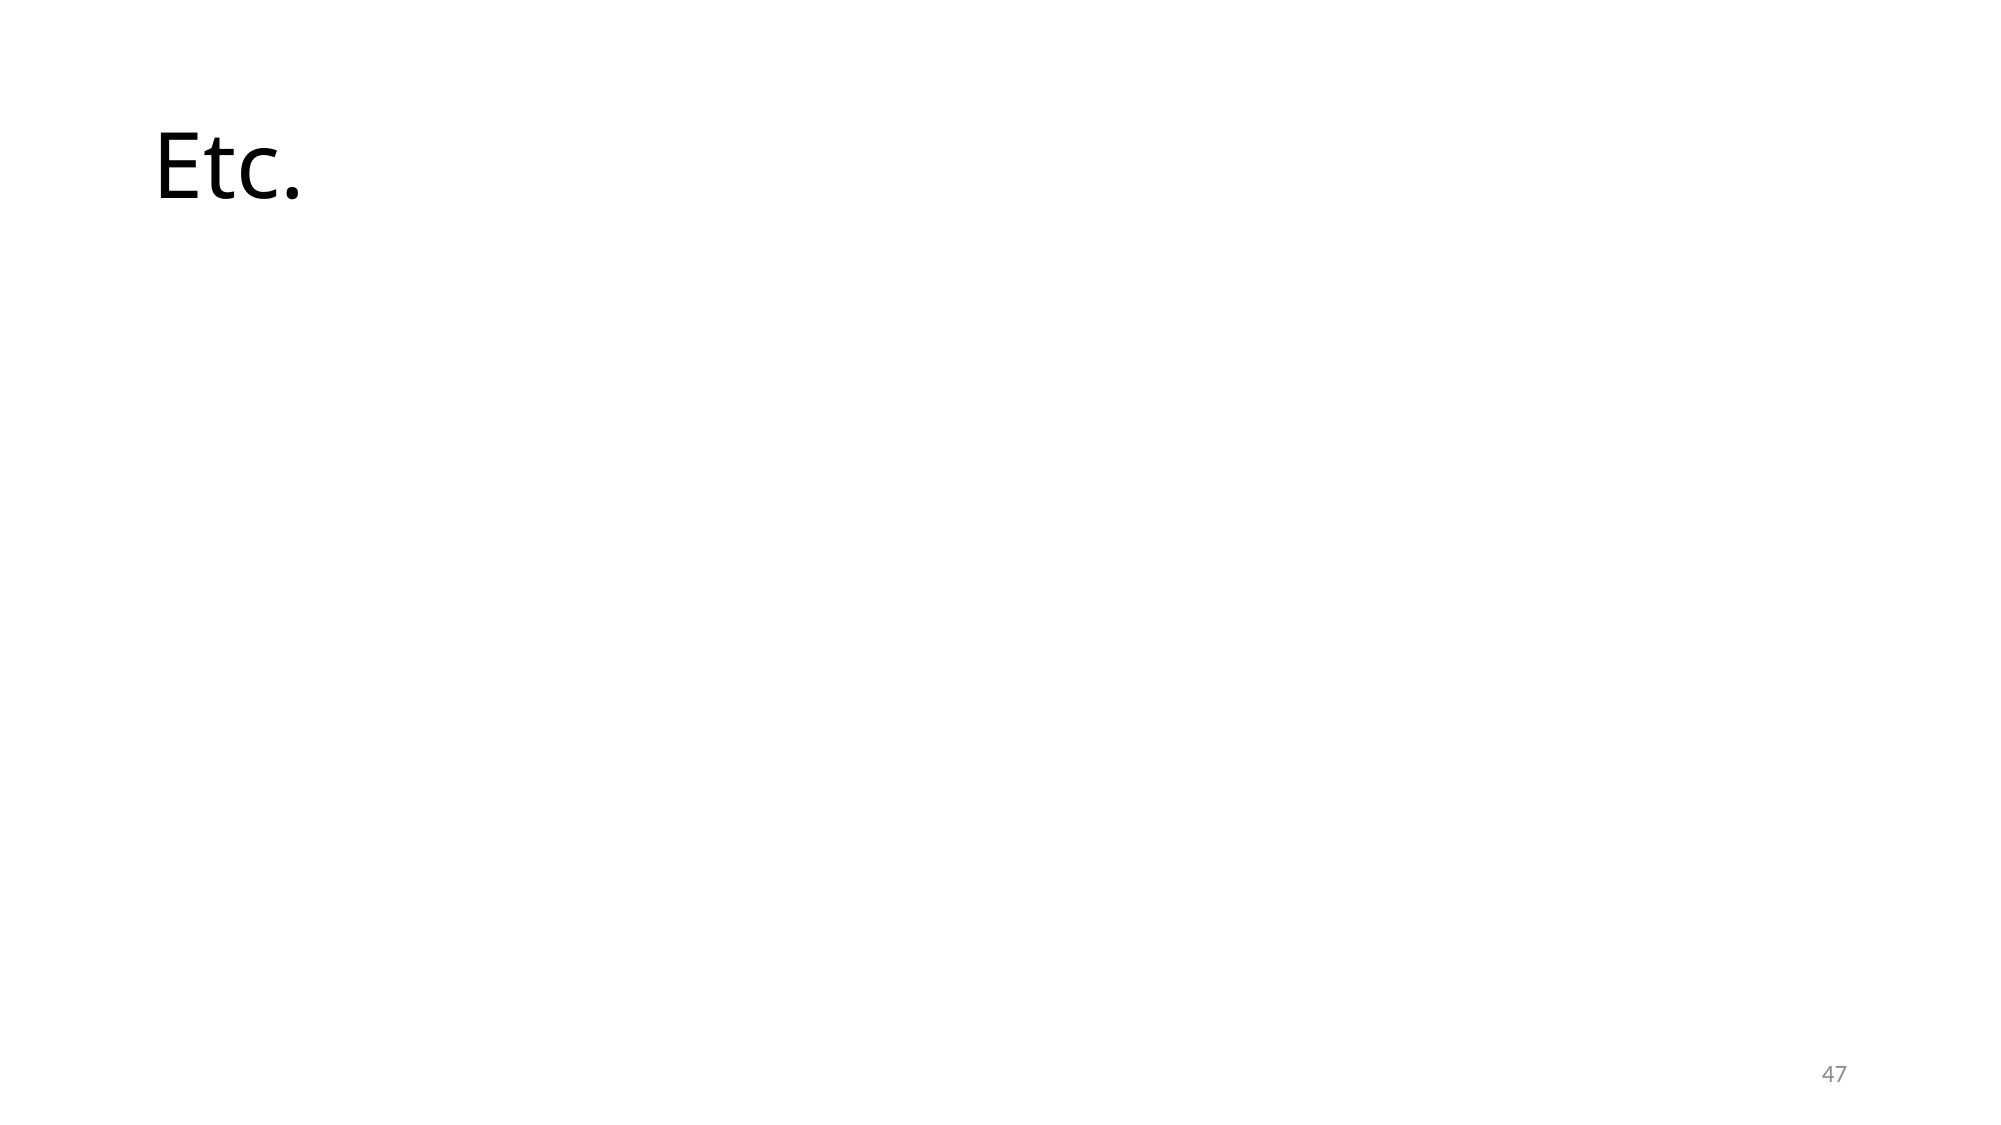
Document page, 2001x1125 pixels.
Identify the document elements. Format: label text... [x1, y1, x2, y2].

title Etc. [137, 59, 1863, 278]
slide_number 47 [1412, 1042, 1863, 1103]
